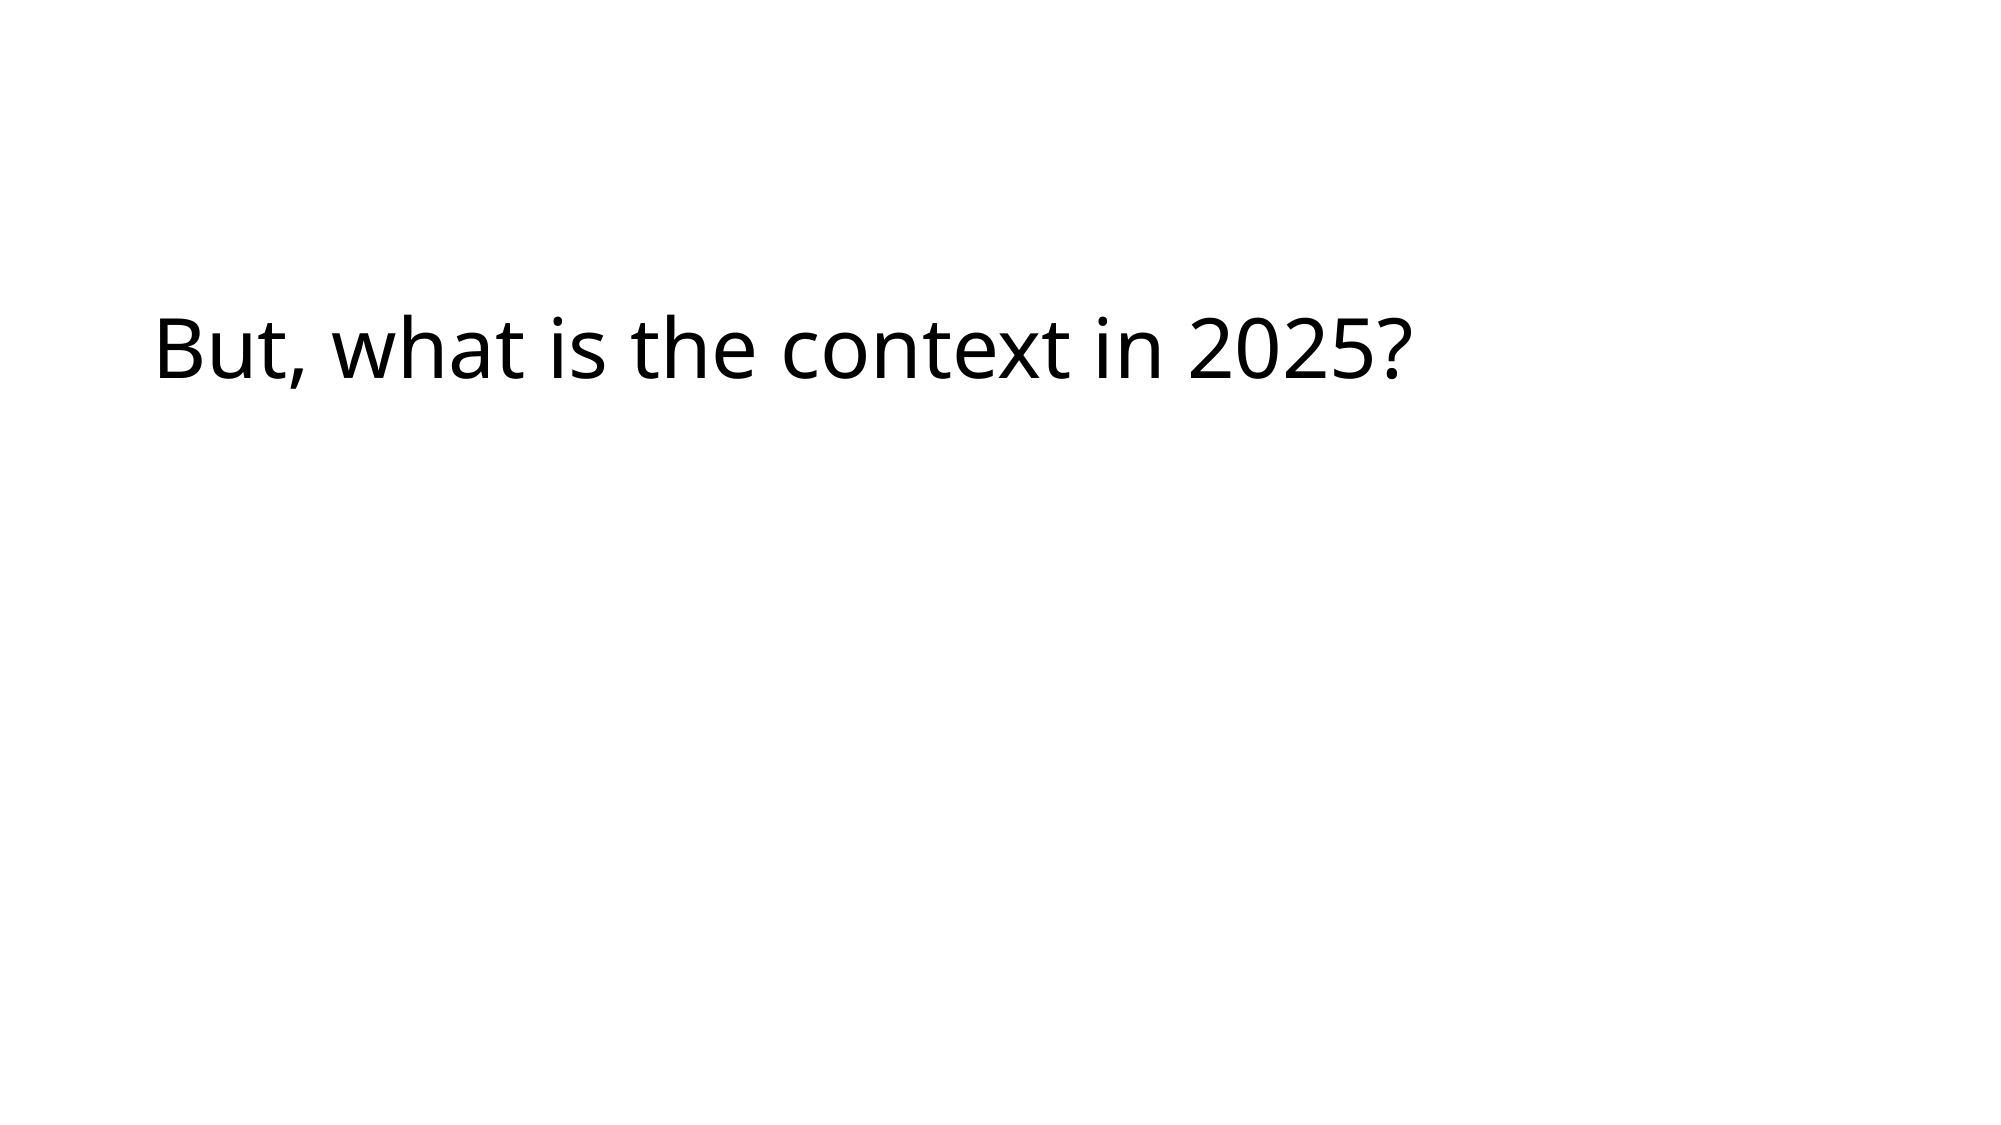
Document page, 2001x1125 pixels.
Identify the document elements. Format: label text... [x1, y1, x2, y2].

list But, what is the context in 2025? [137, 299, 1863, 1014]
